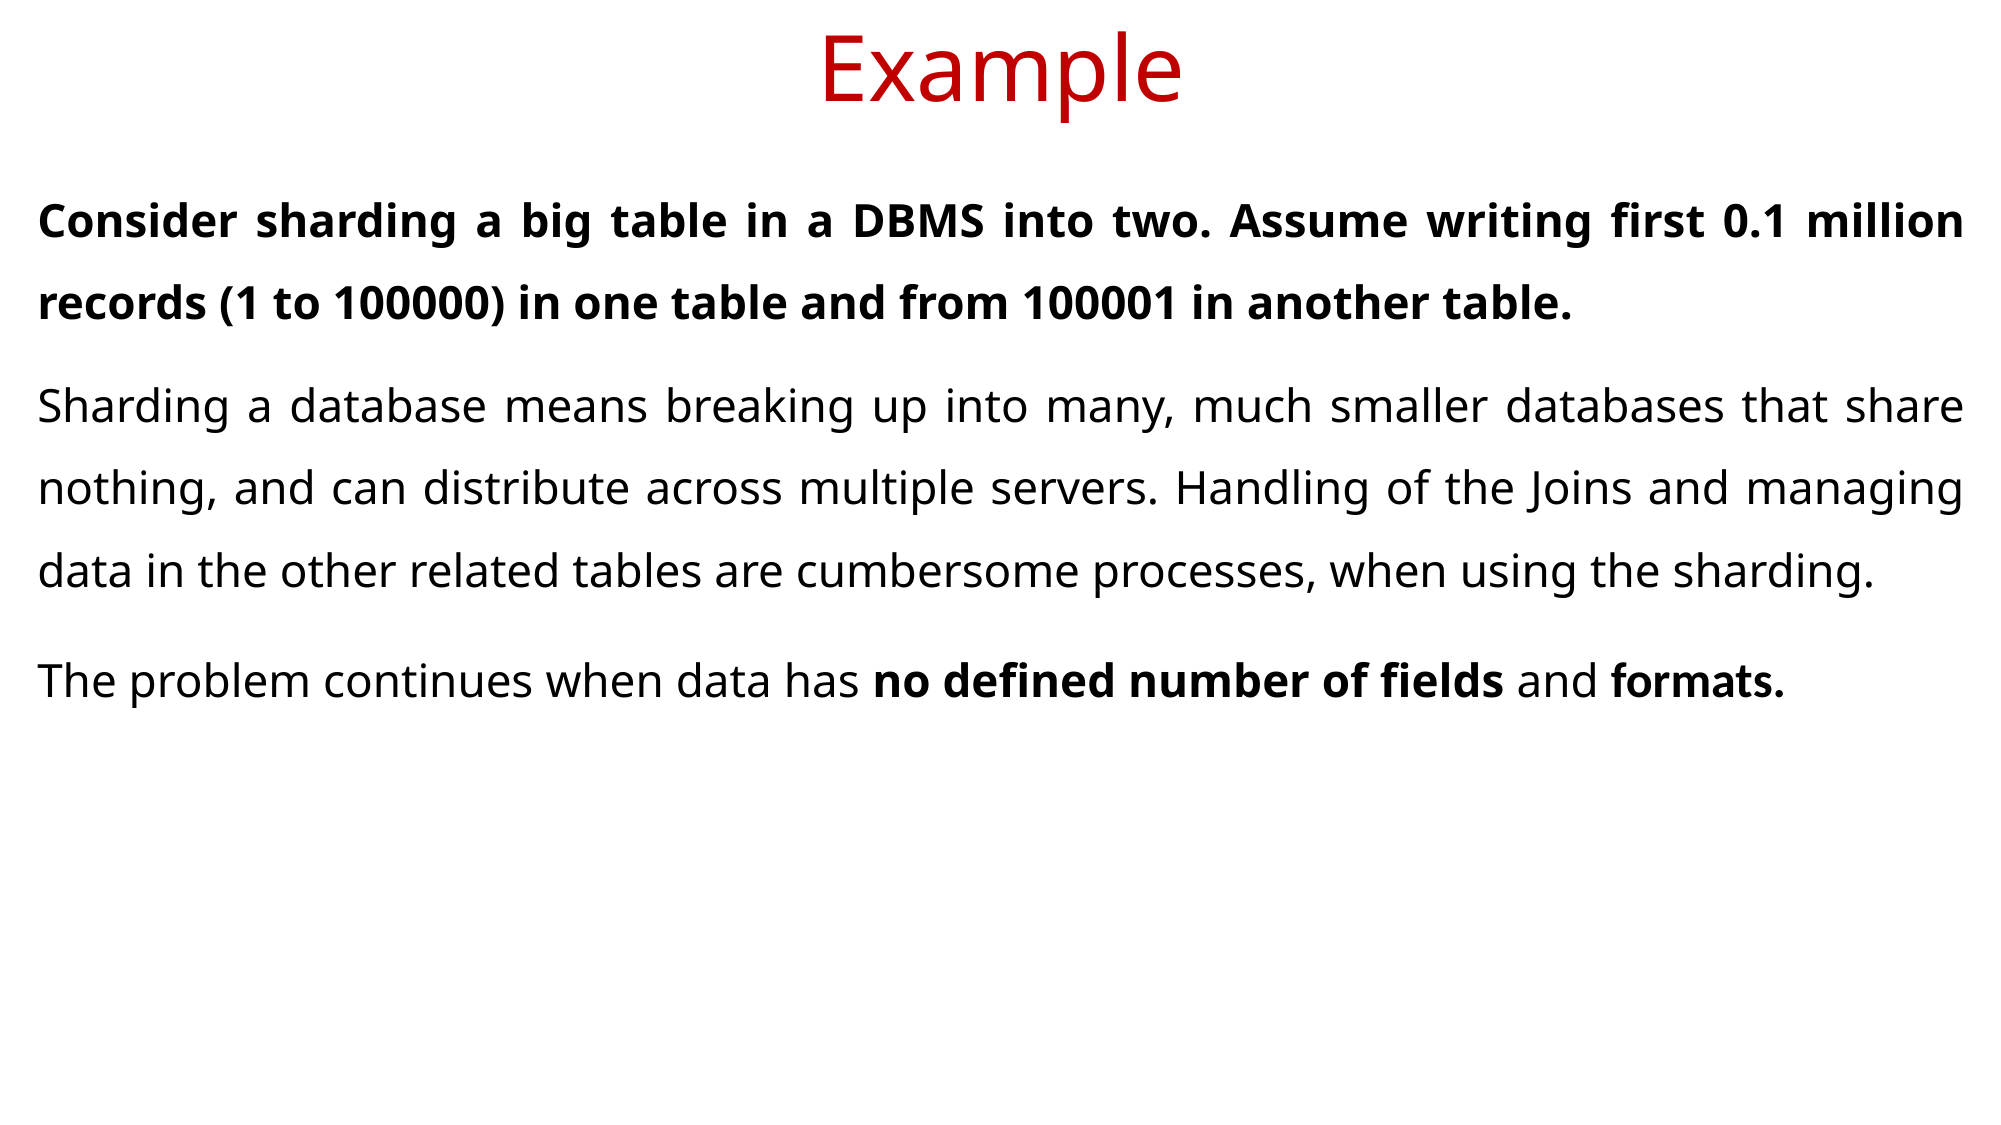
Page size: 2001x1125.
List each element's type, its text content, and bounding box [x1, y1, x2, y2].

list Consider sharding a big table in a DBMS into two. Assume writing first 0.1 million records (1 to 100000) in one table and from 100001 in another table. Sharding a database means breaking up into many, much smaller databases that share nothing, and can distribute across multiple servers. Handling of the Joins and managing data in the other related tables are cumbersome processes, when using the sharding. The problem continues when data has no defined number of fields and formats. [22, 156, 1982, 1009]
title Example [22, 0, 1982, 156]
